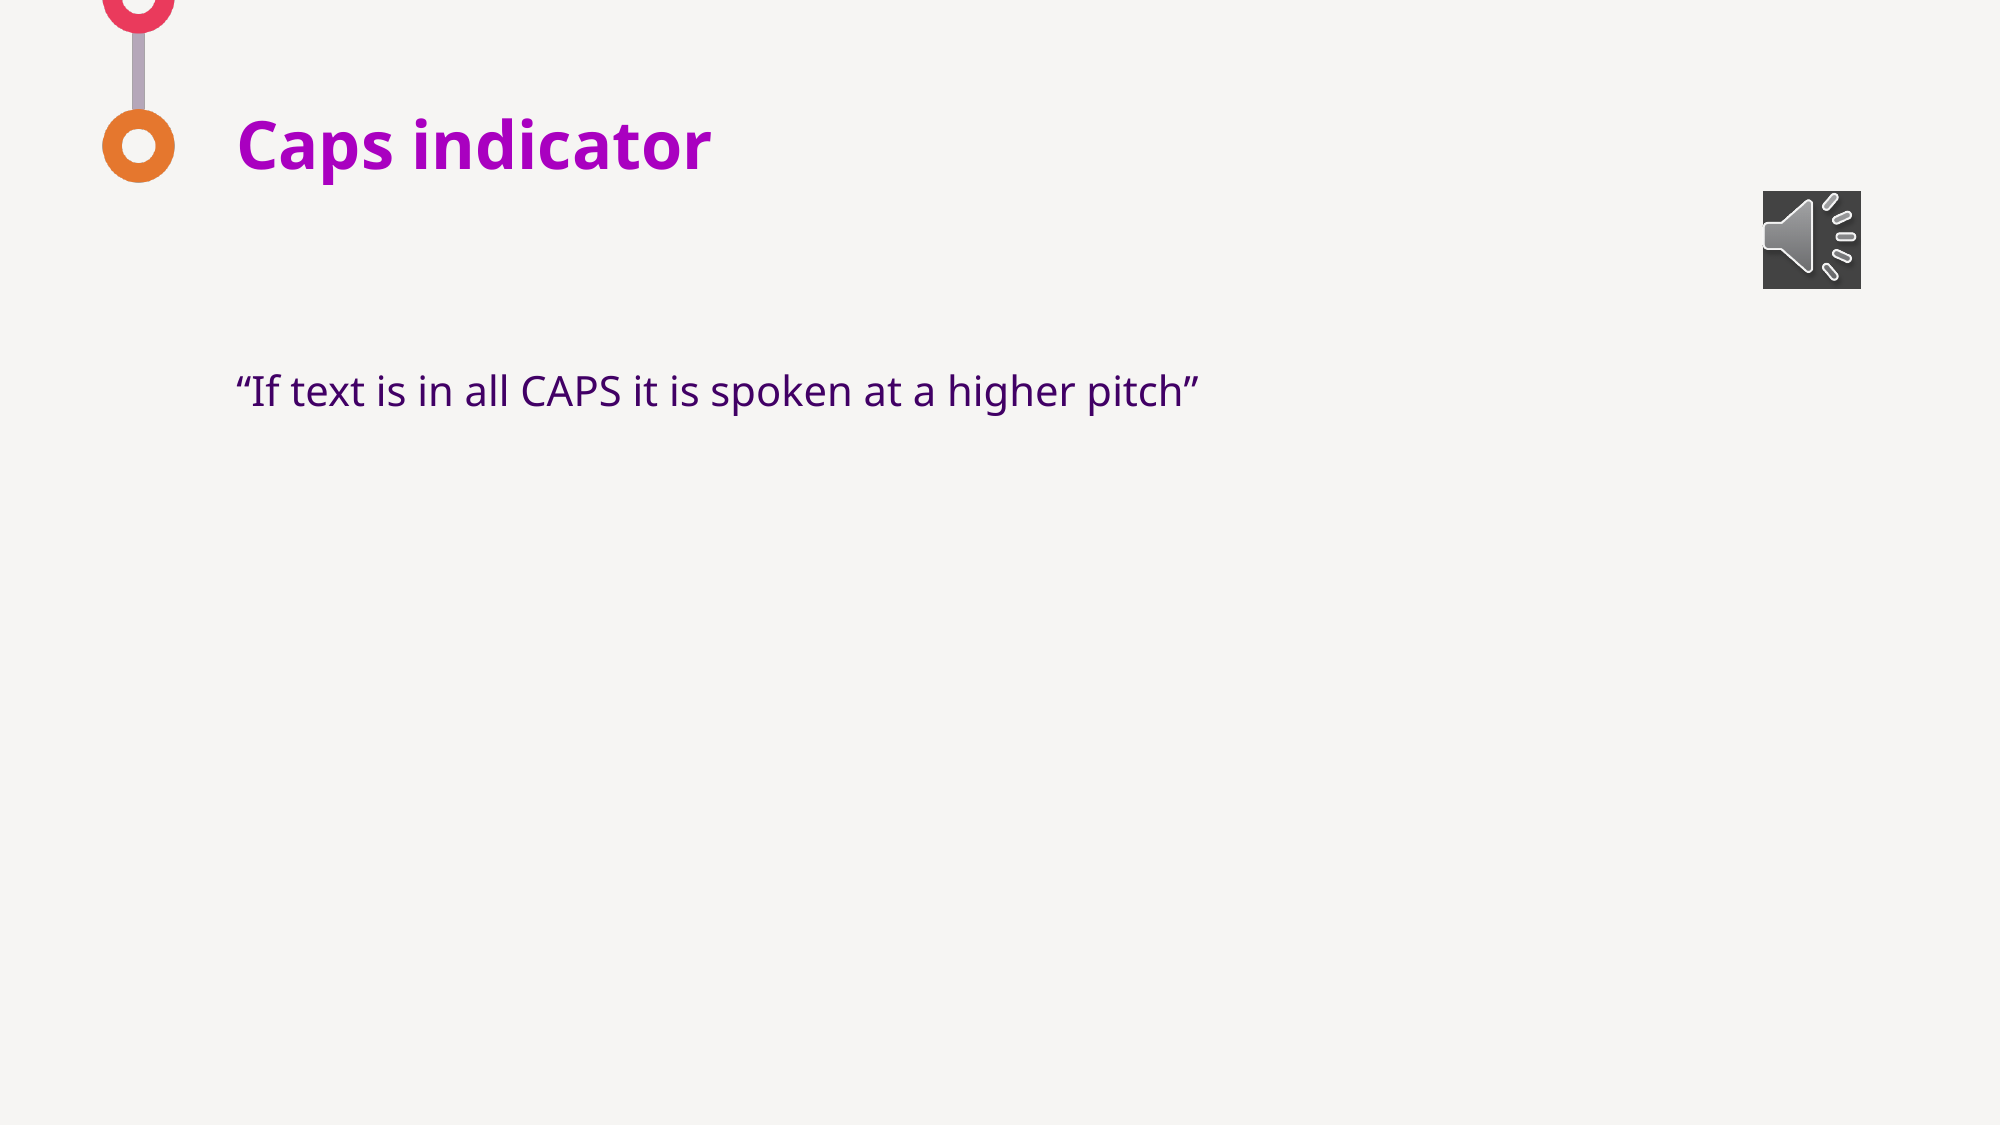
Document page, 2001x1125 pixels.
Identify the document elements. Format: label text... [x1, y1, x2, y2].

list “If text is in all CAPS it is spoken at a higher pitch” [236, 359, 1387, 1014]
picture [100, 0, 179, 192]
title Caps indicator [236, 111, 1388, 278]
picture [1761, 189, 1862, 290]
